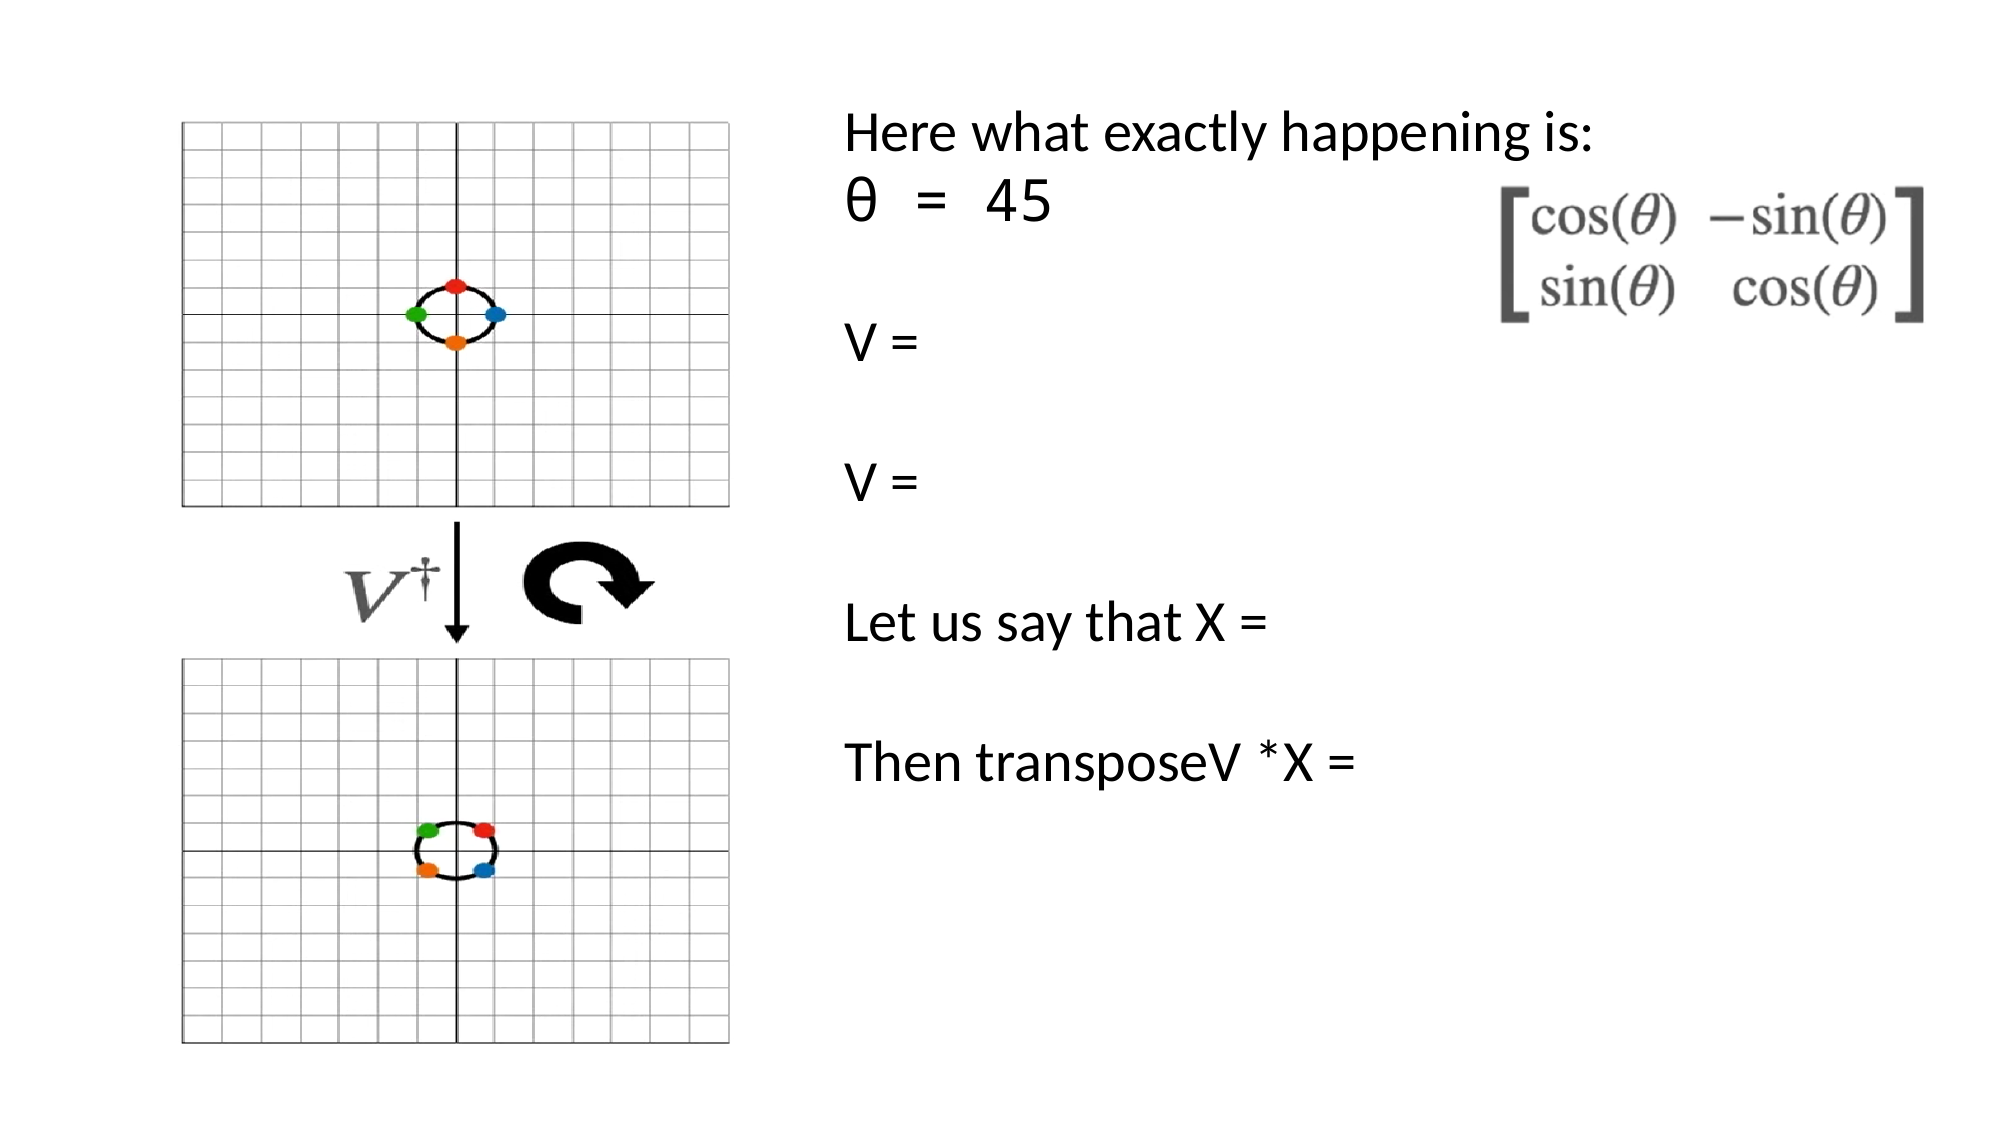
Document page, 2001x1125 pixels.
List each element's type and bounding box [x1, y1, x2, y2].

picture [1476, 164, 1956, 338]
picture [175, 117, 747, 1050]
